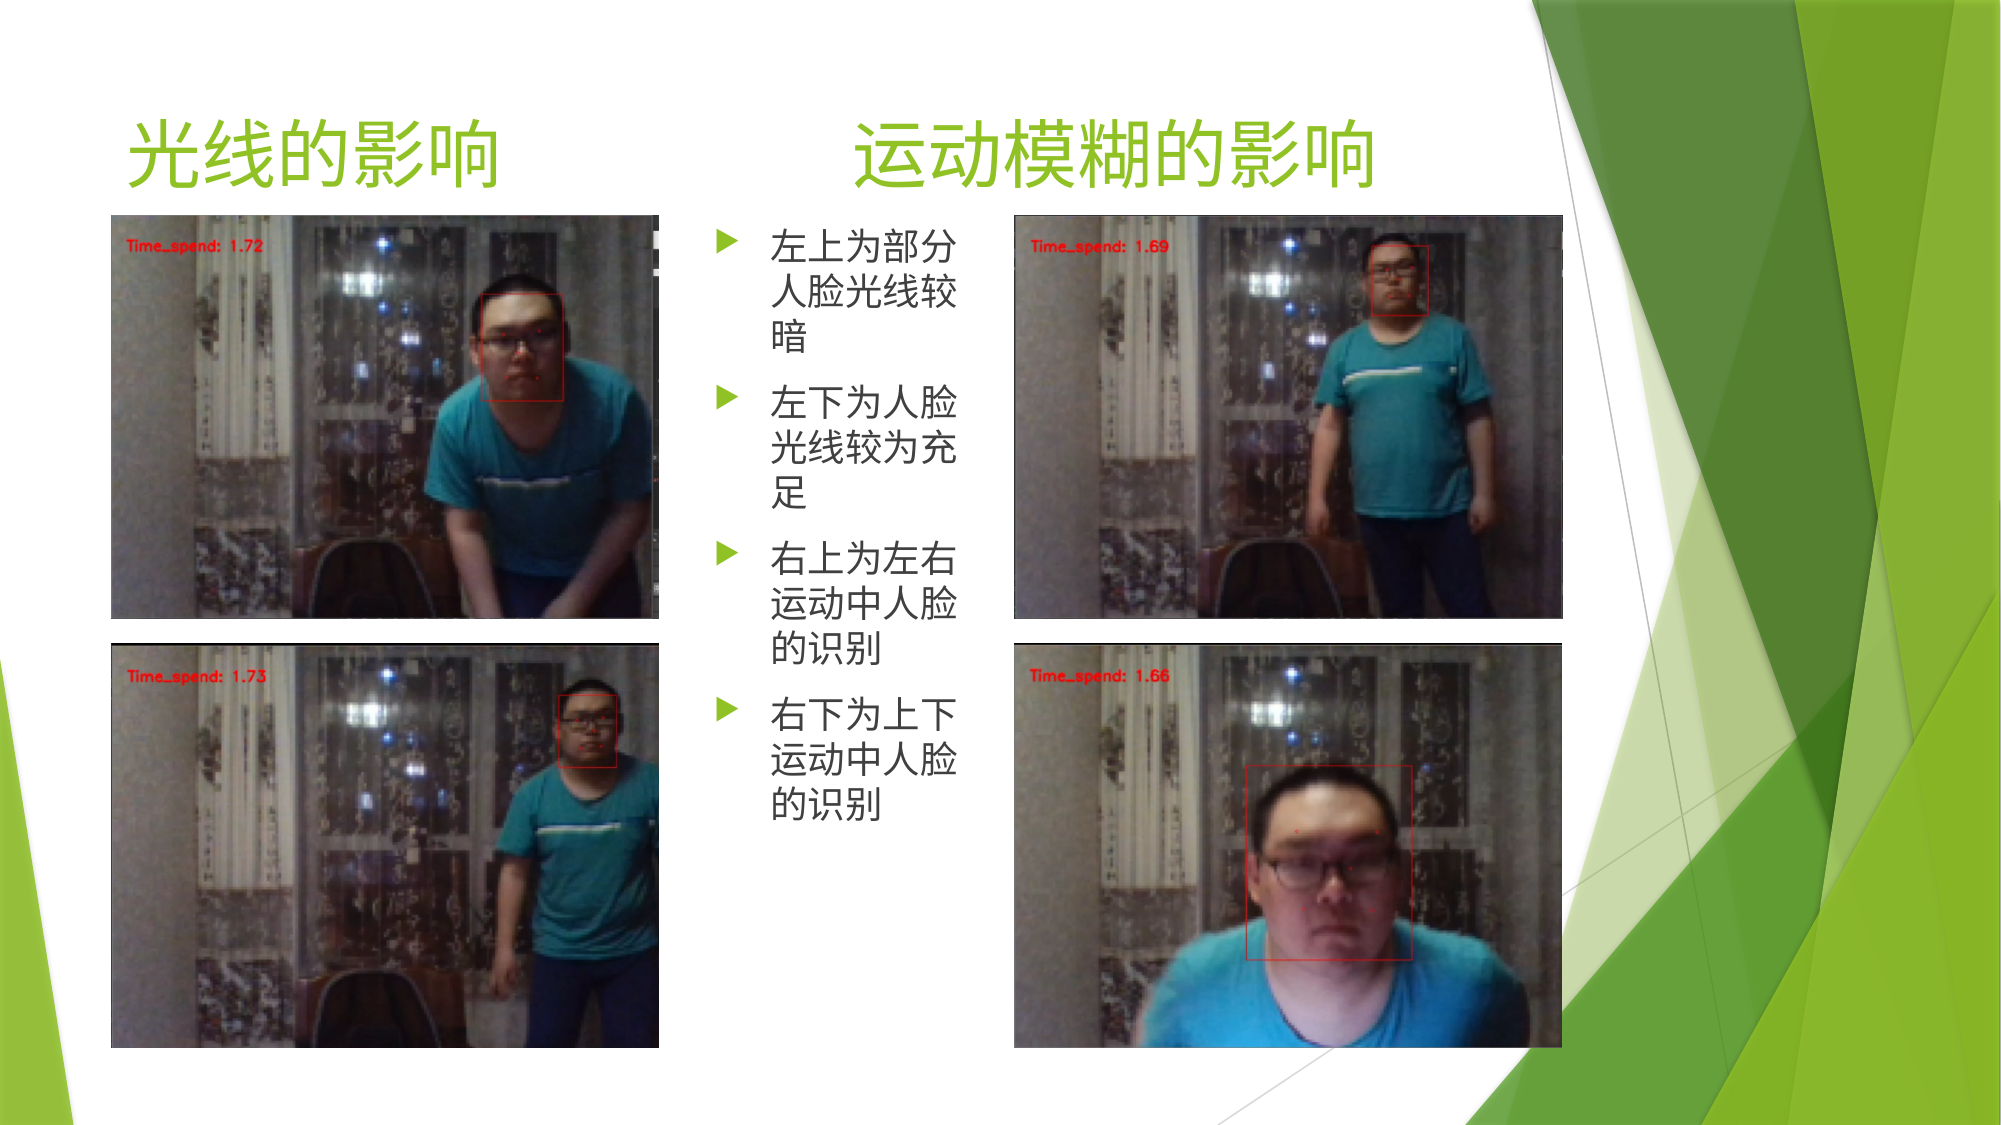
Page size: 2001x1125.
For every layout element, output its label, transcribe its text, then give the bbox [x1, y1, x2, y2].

picture [1014, 215, 1563, 620]
picture [110, 215, 659, 620]
picture [110, 643, 659, 1048]
list 左上为部分人脸光线较暗 左下为人脸光线较为充足 右上为左右运动中人脸的识别 右下为上下运动中人脸的识别 [699, 215, 975, 992]
title 光线的影响 运动模糊的影响 [111, 99, 1522, 216]
picture [1014, 643, 1563, 1048]
